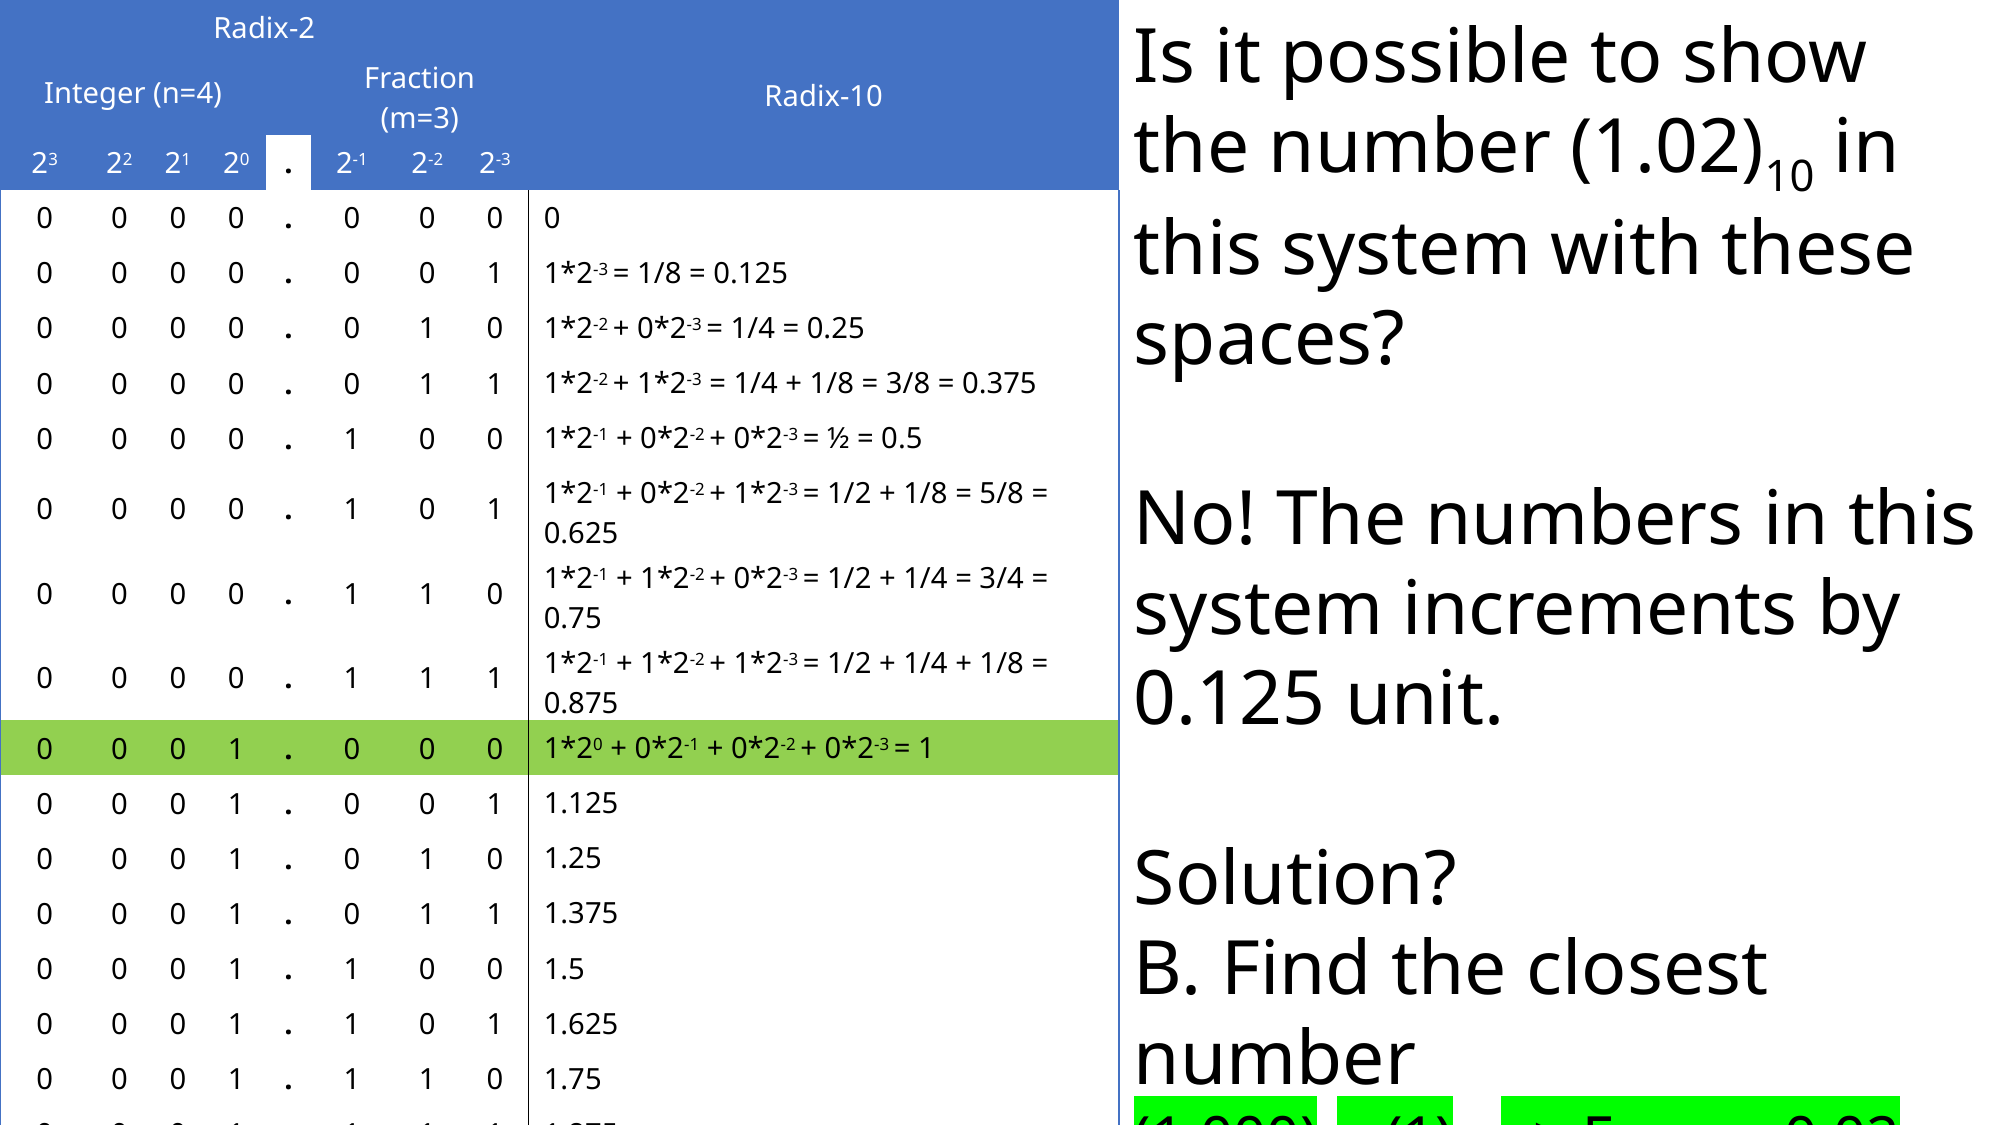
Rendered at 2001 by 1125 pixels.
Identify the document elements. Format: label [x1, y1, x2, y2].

table_cell [0, 50, 1118, 1125]
table_header [1, 1, 1119, 190]
text_box [1119, 0, 2000, 1125]
